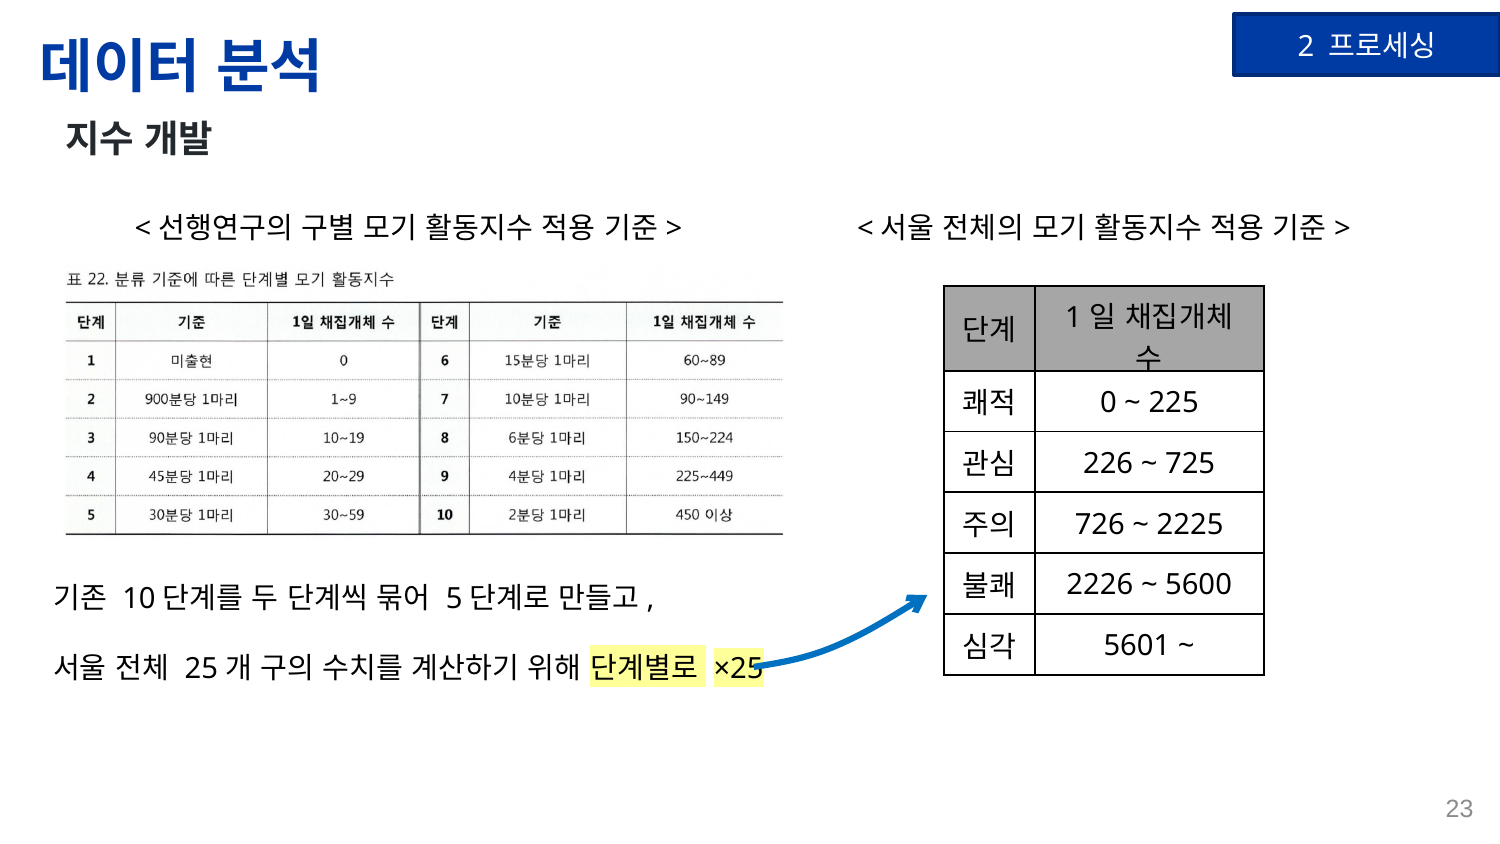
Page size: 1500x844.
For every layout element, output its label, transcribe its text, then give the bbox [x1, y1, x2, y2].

text_box 2 프로세싱 [1232, 12, 1500, 77]
table_cell 0 ~ 225 [1036, 372, 1263, 431]
text_box <선행연구의 구별 모기 활동지수 적용 기준> [119, 201, 698, 252]
title 데이터 분석 [24, 14, 1291, 109]
table_cell 관심 [945, 432, 1034, 491]
text_box 지수 개발 [50, 108, 1364, 168]
table_cell 심각 [945, 615, 1034, 674]
text_box <서울 전체의 모기 활동지수 적용 기준> [842, 201, 1366, 252]
table_cell 2226 ~ 5600 [1036, 554, 1263, 613]
table_cell 주의 [945, 493, 1034, 552]
table_cell 5601 ~ [1036, 615, 1263, 674]
table_cell 226 ~ 725 [1036, 432, 1263, 491]
picture [62, 262, 785, 540]
table_cell 쾌적 [945, 372, 1034, 431]
table_cell 불쾌 [945, 554, 1034, 613]
text_box 기존 10단계를 두 단계씩 묶어 5단계로 만들고, 서울 전체 25개 구의 수치를 계산하기 위해 단계별로 ×25 [38, 572, 779, 692]
table_cell 726 ~ 2225 [1036, 493, 1263, 552]
table_header 1일 채집개체 수 [1036, 287, 1263, 370]
slide_number 23 [1151, 784, 1489, 830]
table_header 단계 [945, 287, 1034, 370]
text_box [753, 594, 928, 669]
